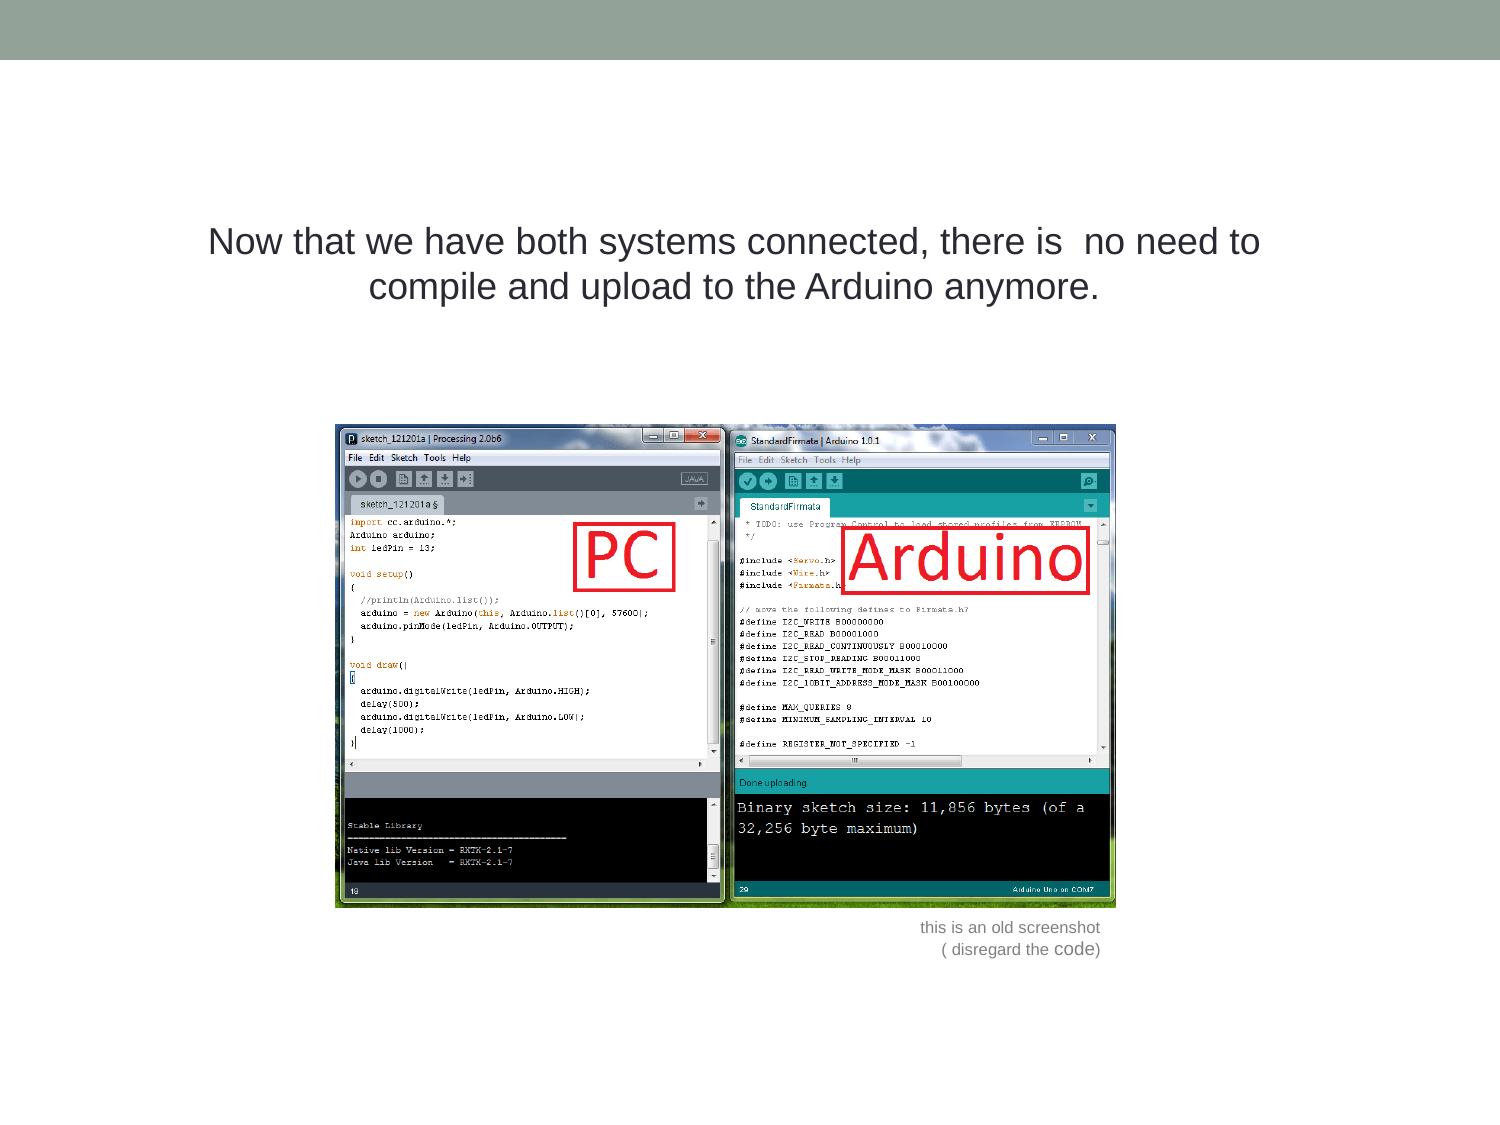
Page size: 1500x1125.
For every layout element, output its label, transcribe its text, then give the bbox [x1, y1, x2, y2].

picture [334, 423, 1116, 908]
title this is an old screenshot ( disregard the code) [680, 916, 1116, 975]
text_box Now that we have both systems connected, there is no need to compile and upload to the Arduino anymore. [165, 209, 1303, 314]
